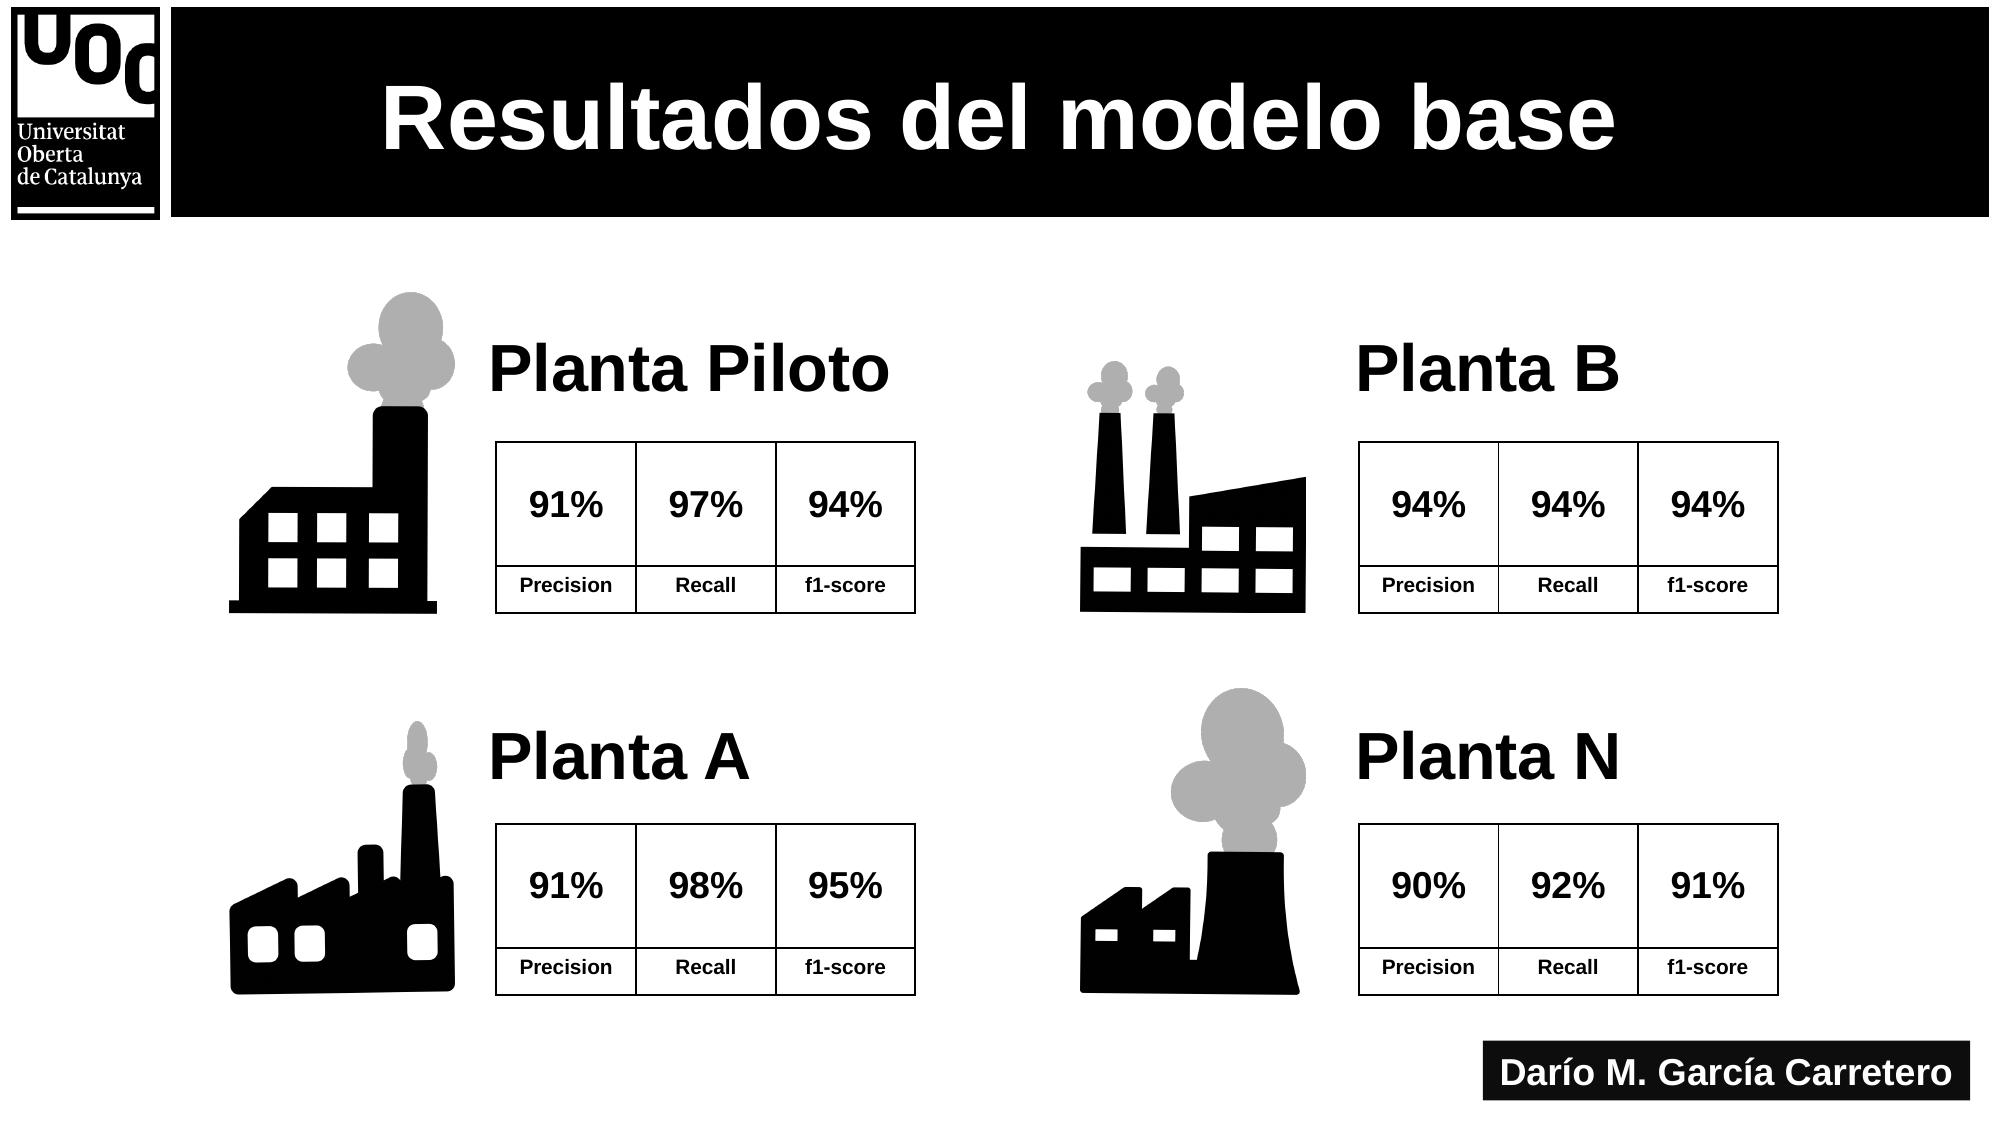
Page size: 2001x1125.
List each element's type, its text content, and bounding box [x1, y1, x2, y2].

table_header 97% [637, 443, 775, 565]
table_cell f1-score [1639, 949, 1777, 994]
text_box Darío M. García Carretero [1482, 1040, 1971, 1101]
text_box Resultados del modelo base [160, 50, 1908, 176]
table_header 90% [1360, 825, 1498, 947]
table_cell Recall [1499, 567, 1637, 612]
table_header 94% [1639, 443, 1777, 565]
text_box [171, 7, 1989, 217]
table_cell Recall [637, 567, 775, 612]
table_cell Precision [497, 567, 635, 612]
table_cell f1-score [1639, 567, 1777, 612]
picture [1080, 688, 1306, 995]
table_header 92% [1499, 825, 1637, 947]
table_header 94% [1499, 443, 1637, 565]
table_cell Recall [1499, 949, 1637, 994]
table_cell Precision [1360, 949, 1498, 994]
table_header 91% [1639, 825, 1777, 947]
text_box Planta Piloto [473, 317, 963, 413]
text_box Planta N [1340, 705, 1650, 801]
table_header 94% [777, 443, 914, 565]
table_header 91% [497, 825, 635, 947]
picture [1080, 361, 1306, 613]
text_box Planta B [1340, 317, 1650, 412]
table_cell f1-score [777, 567, 914, 612]
table_header 91% [497, 443, 635, 565]
text_box Planta A [473, 705, 963, 801]
table_header 98% [637, 825, 775, 947]
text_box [229, 292, 455, 995]
table_cell Precision [1360, 567, 1498, 612]
table_cell Precision [497, 949, 635, 994]
table_header 94% [1360, 443, 1498, 565]
picture [11, 7, 160, 220]
table_cell Recall [637, 949, 775, 994]
table_header 95% [777, 825, 914, 947]
table_cell f1-score [777, 949, 914, 994]
